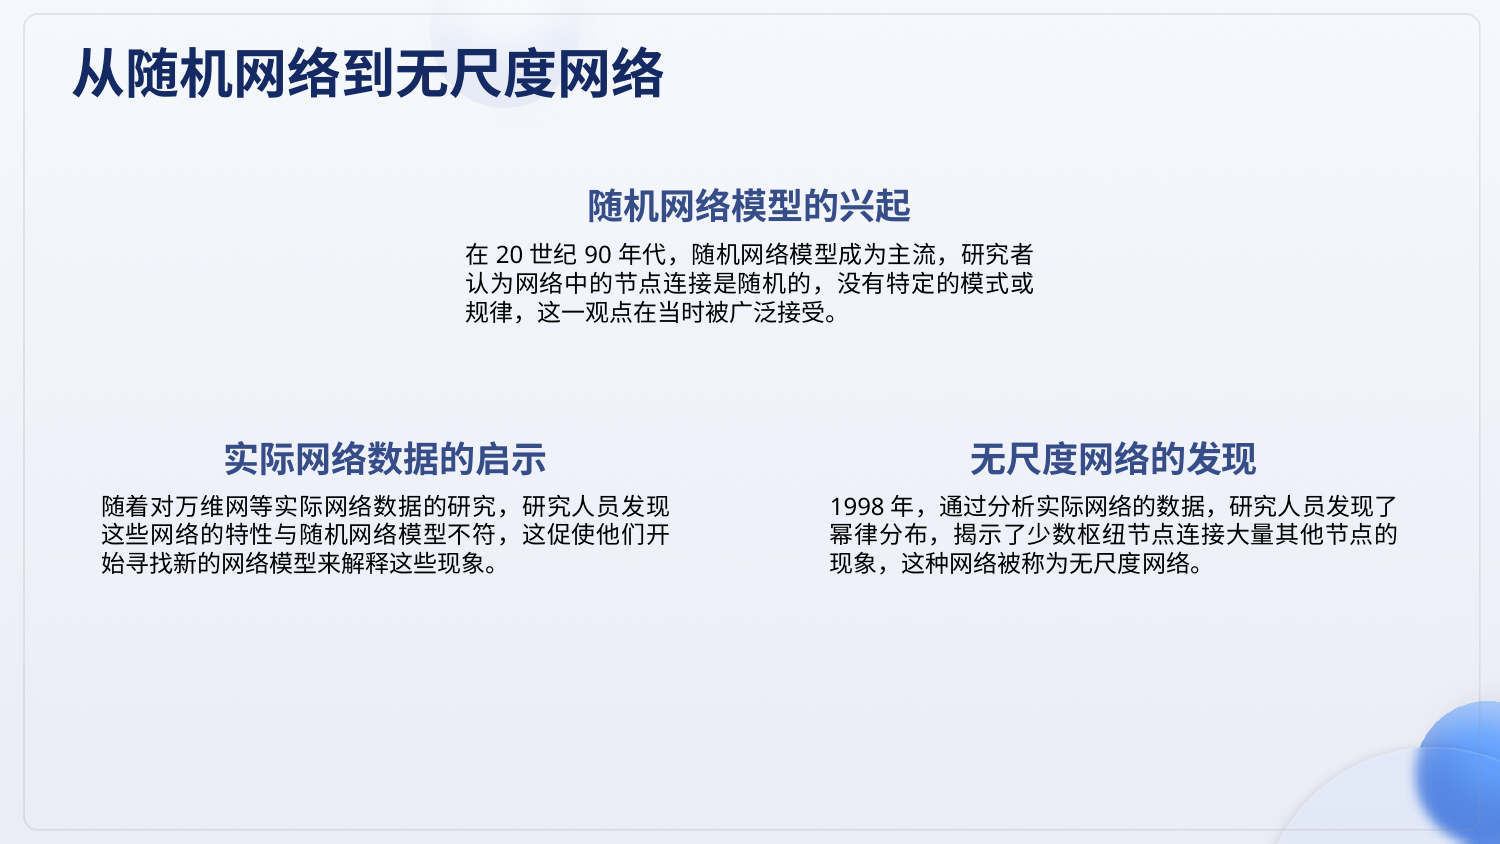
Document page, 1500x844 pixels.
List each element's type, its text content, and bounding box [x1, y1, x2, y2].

text_box 1998年，通过分析实际网络的数据，研究人员发现了幂律分布，揭示了少数枢纽节点连接大量其他节点的现象，这种网络被称为无尺度网络。 [814, 475, 1415, 594]
text_box 在20世纪90年代，随机网络模型成为主流，研究者认为网络中的节点连接是随机的，没有特定的模式或规律，这一观点在当时被广泛接受。 [449, 224, 1050, 342]
text_box 无尺度网络的发现 [814, 420, 1415, 475]
text_box 随机网络模型的兴起 [449, 167, 1050, 224]
picture [0, 0, 1500, 844]
text_box 随着对万维网等实际网络数据的研究，研究人员发现这些网络的特性与随机网络模型不符，这促使他们开始寻找新的网络模型来解释这些现象。 [85, 475, 686, 594]
text_box 实际网络数据的启示 [85, 420, 686, 475]
text_box 从随机网络到无尺度网络 [55, 16, 1452, 121]
